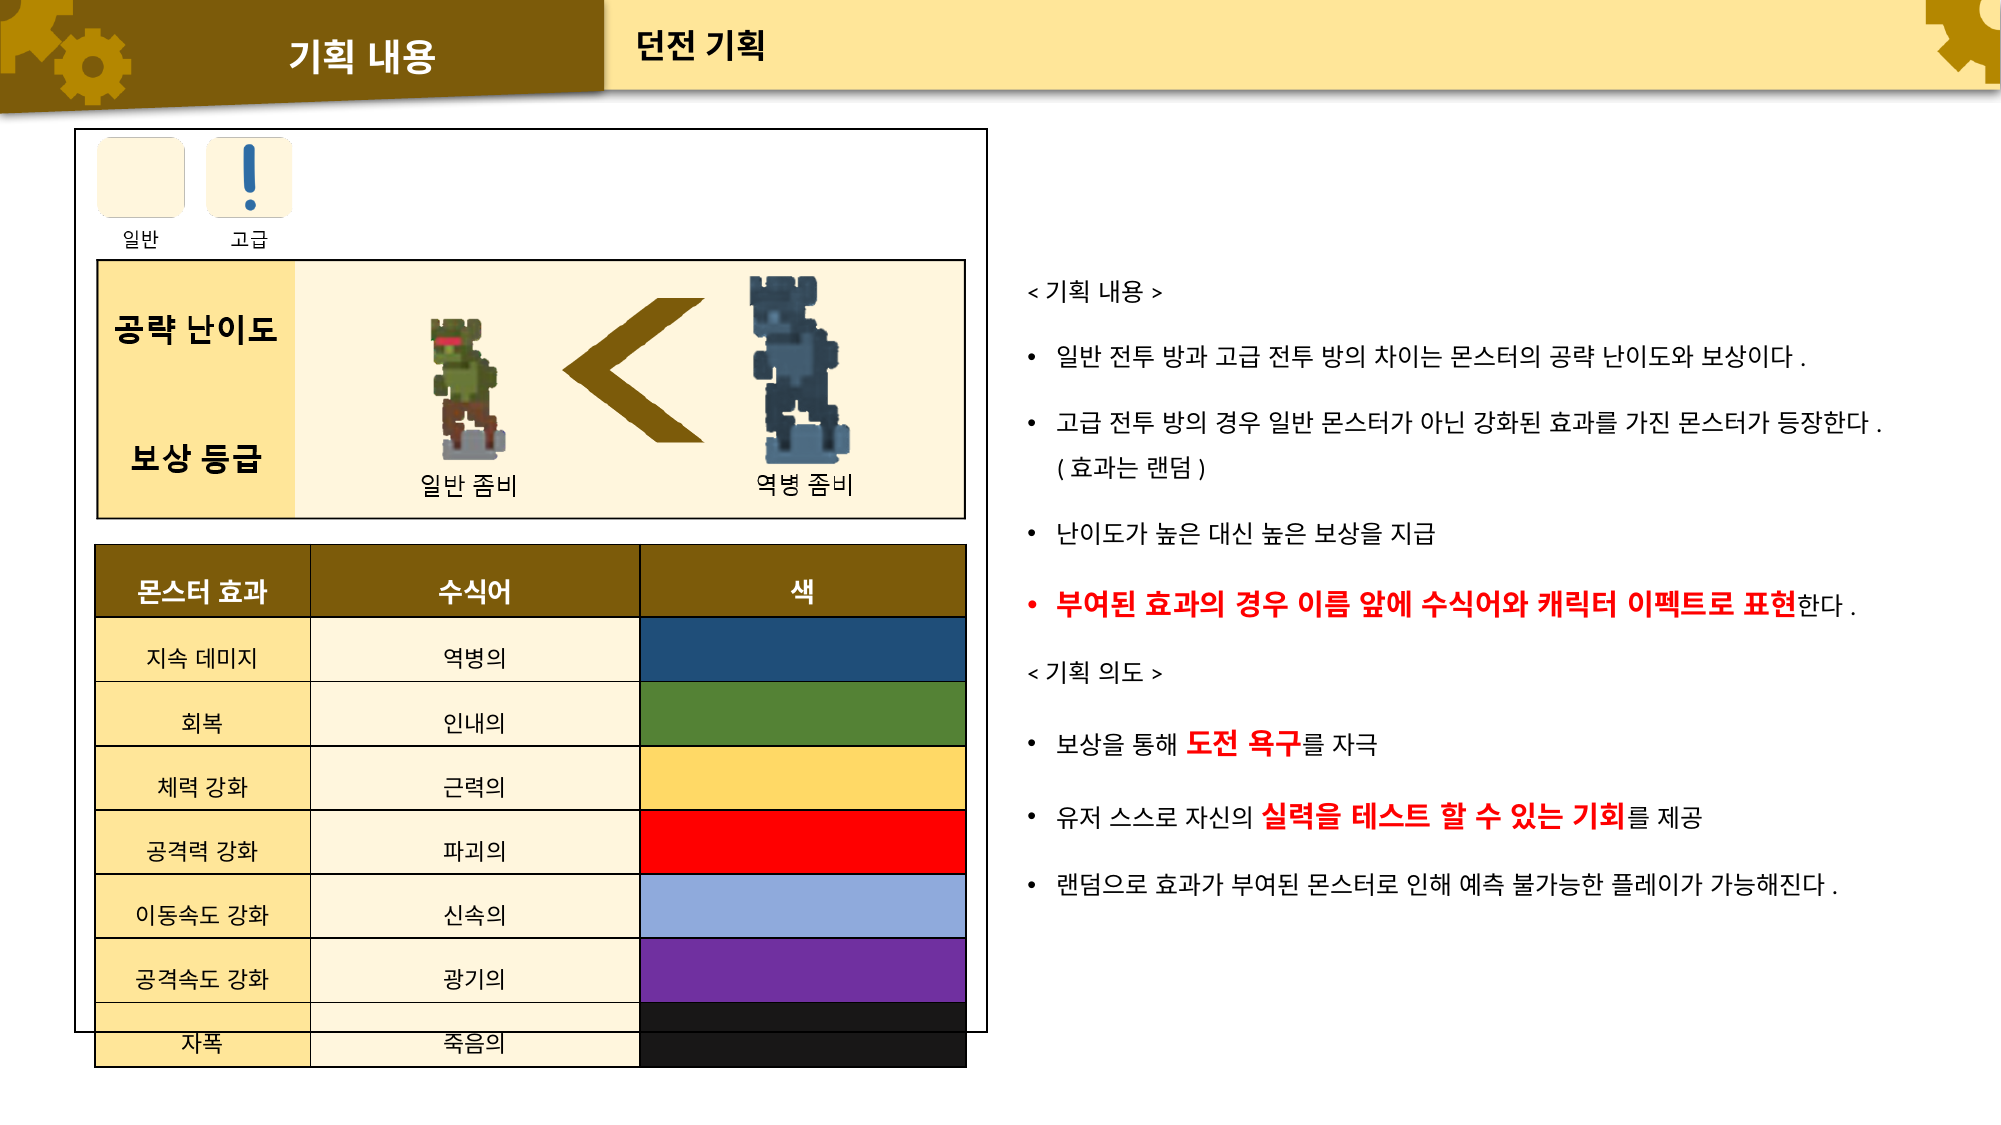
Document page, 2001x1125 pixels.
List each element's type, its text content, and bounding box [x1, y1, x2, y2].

table_cell 죽음의 [311, 1033, 639, 1066]
title 기획 내용 [137, 6, 588, 85]
list 던전 기획 [621, 18, 1863, 73]
table_cell 자폭 [96, 1033, 310, 1066]
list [96, 248, 967, 520]
picture [94, 122, 293, 252]
table_cell [641, 1033, 965, 1066]
text_box [74, 128, 988, 1033]
list <기획 내용> 일반 전투 방과 고급 전투 방의 차이는 몬스터의 공략 난이도와 보상이다. 고급 전투 방의 경우 일반 몬스터가 아닌 강화된 효과를 가진 몬스터가 등장한다. (효과는 랜덤) 난이도가 높은 대신 높은 보상을 지급 부여된 효과의 경우 이름 앞에 수식어와 캐릭터 이펙트로 표현한다. <기획 의도> 보상을 통해 도전 욕구를 자극 유저 스스로 자신의 실력을 테스트 할 수 있는 기회를 제공 랜덤으로 효과가 부여된 몬스터로 인해 예측 불가능한 플레이가 가능해진다. [1012, 128, 1925, 1032]
